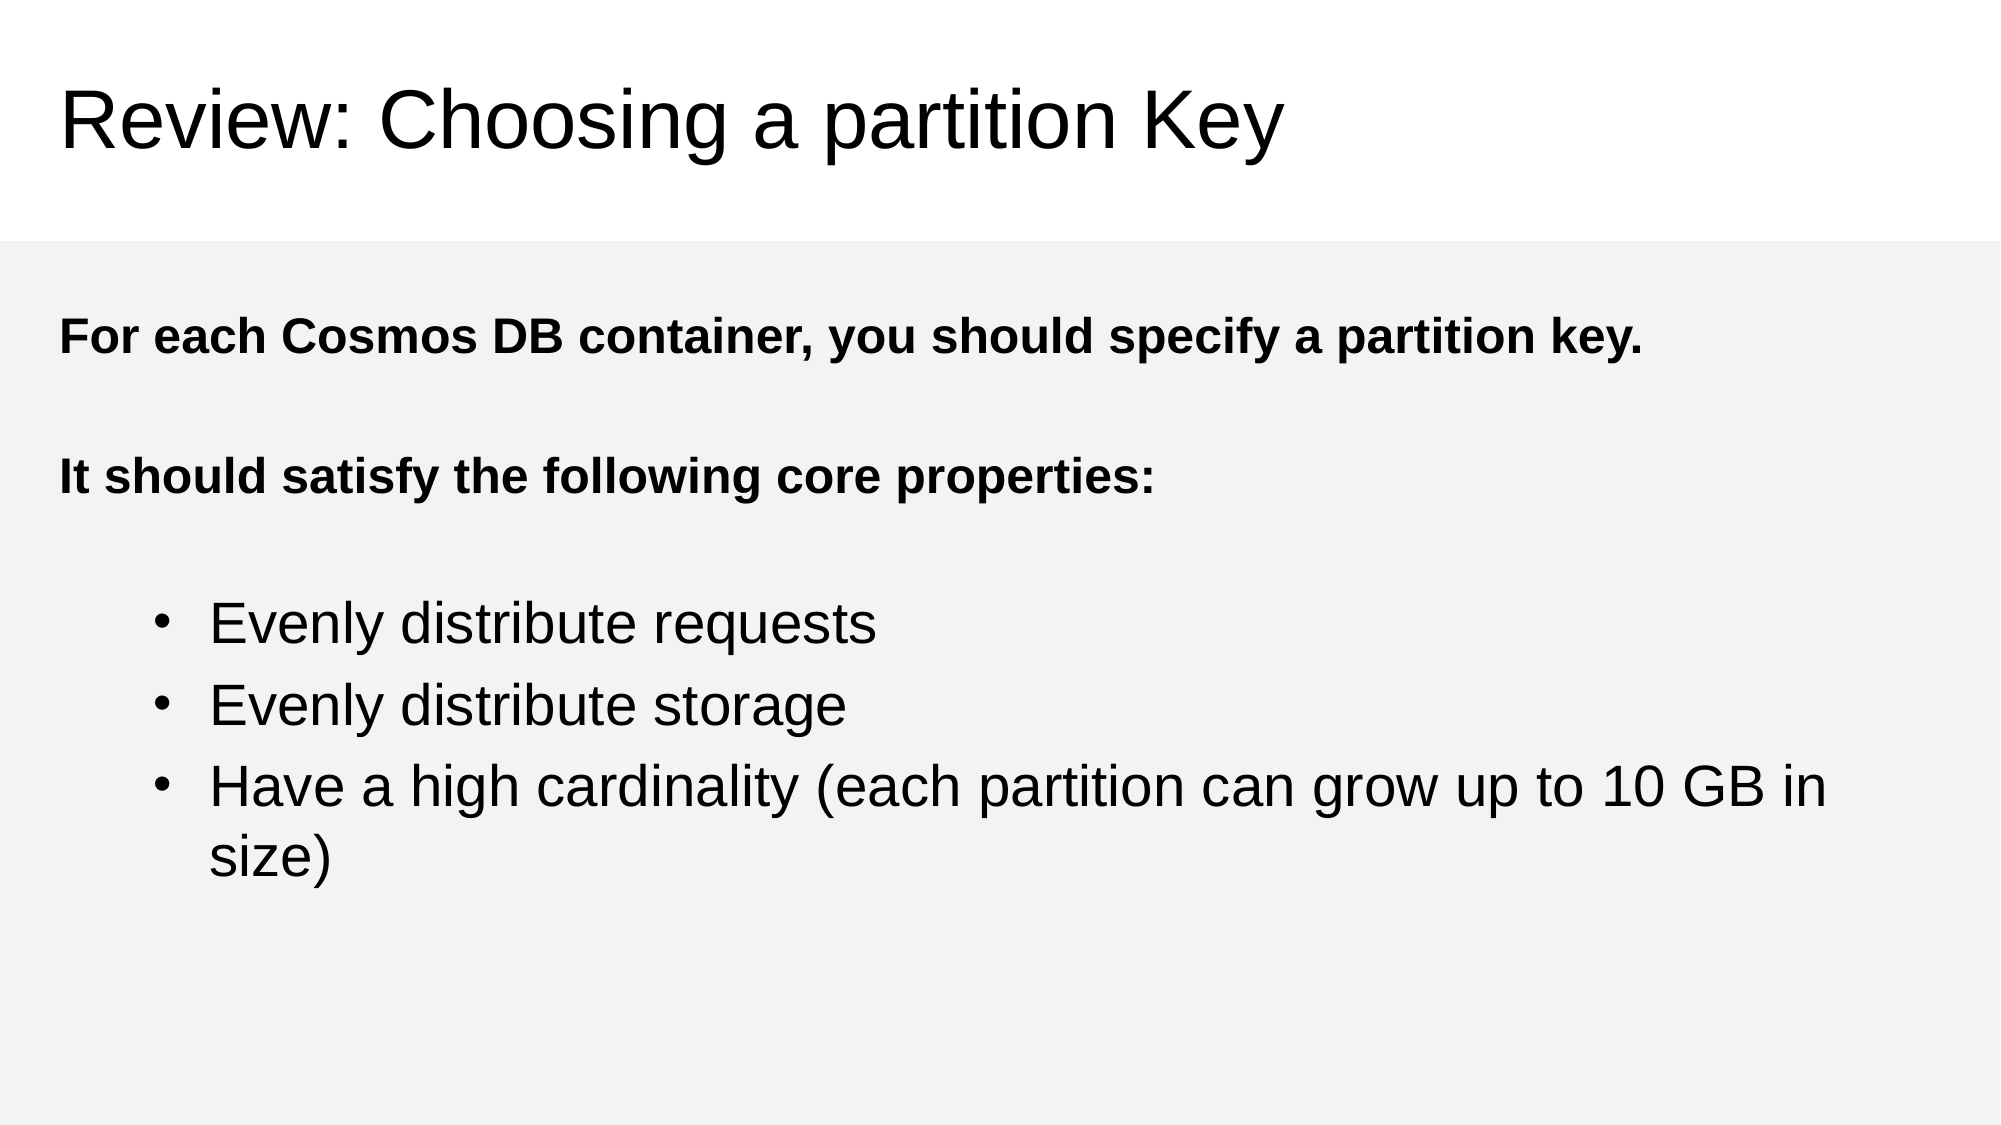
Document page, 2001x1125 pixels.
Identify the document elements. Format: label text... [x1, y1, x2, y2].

text_box For each Cosmos DB container, you should specify a partition key. It should satisfy the following core properties: Evenly distribute requests Evenly distribute storage Have a high cardinality (each partition can grow up to 10 GB in size) [44, 296, 1957, 966]
title Review: Choosing a partition Key [44, 47, 1957, 196]
